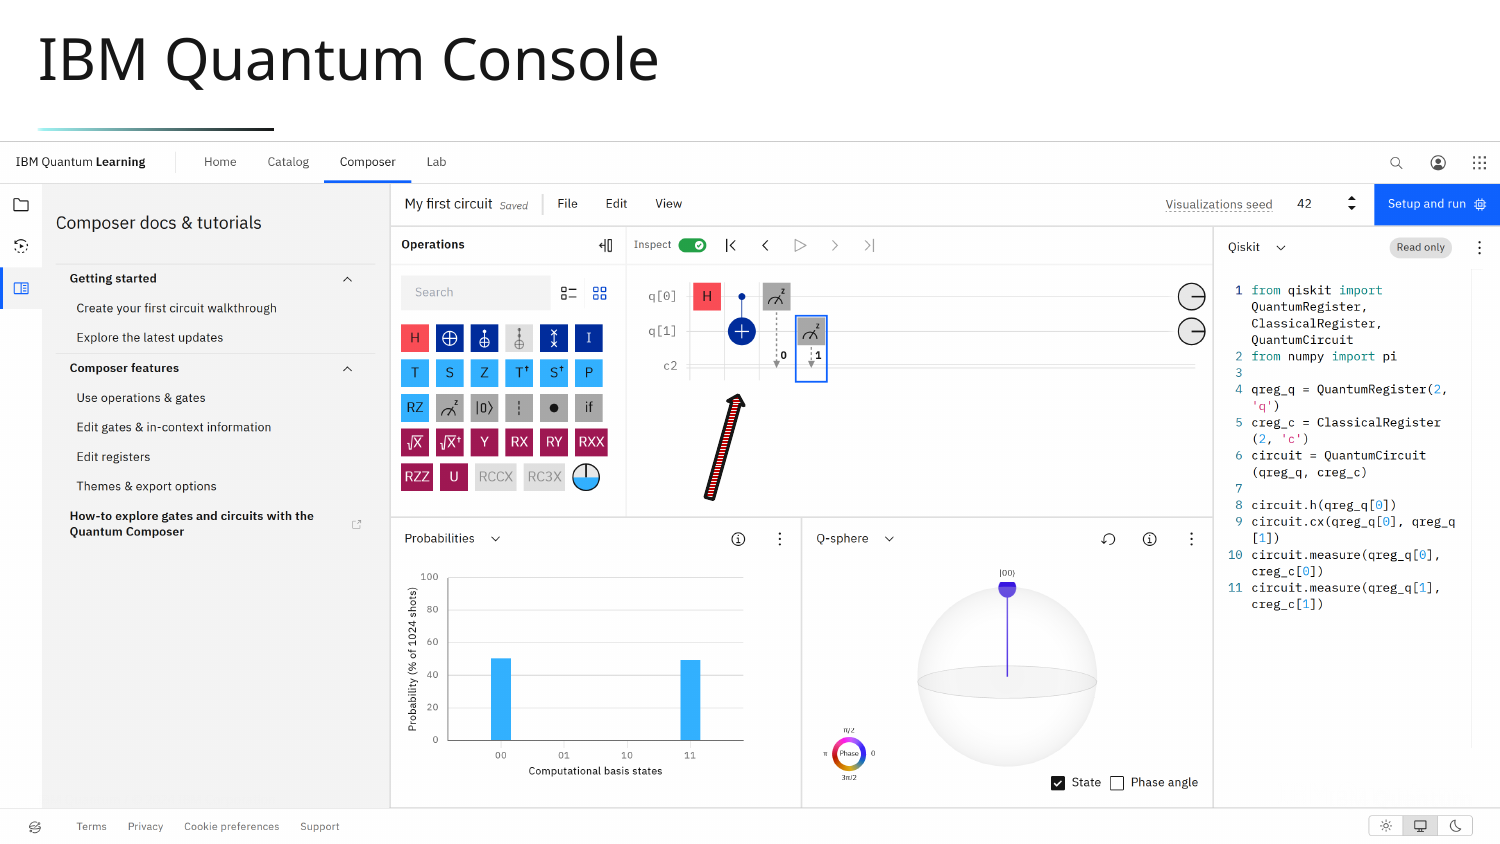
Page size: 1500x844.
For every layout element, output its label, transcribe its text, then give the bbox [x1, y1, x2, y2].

text_box IBM Quantum Console [24, 22, 1423, 107]
picture [0, 141, 1500, 844]
